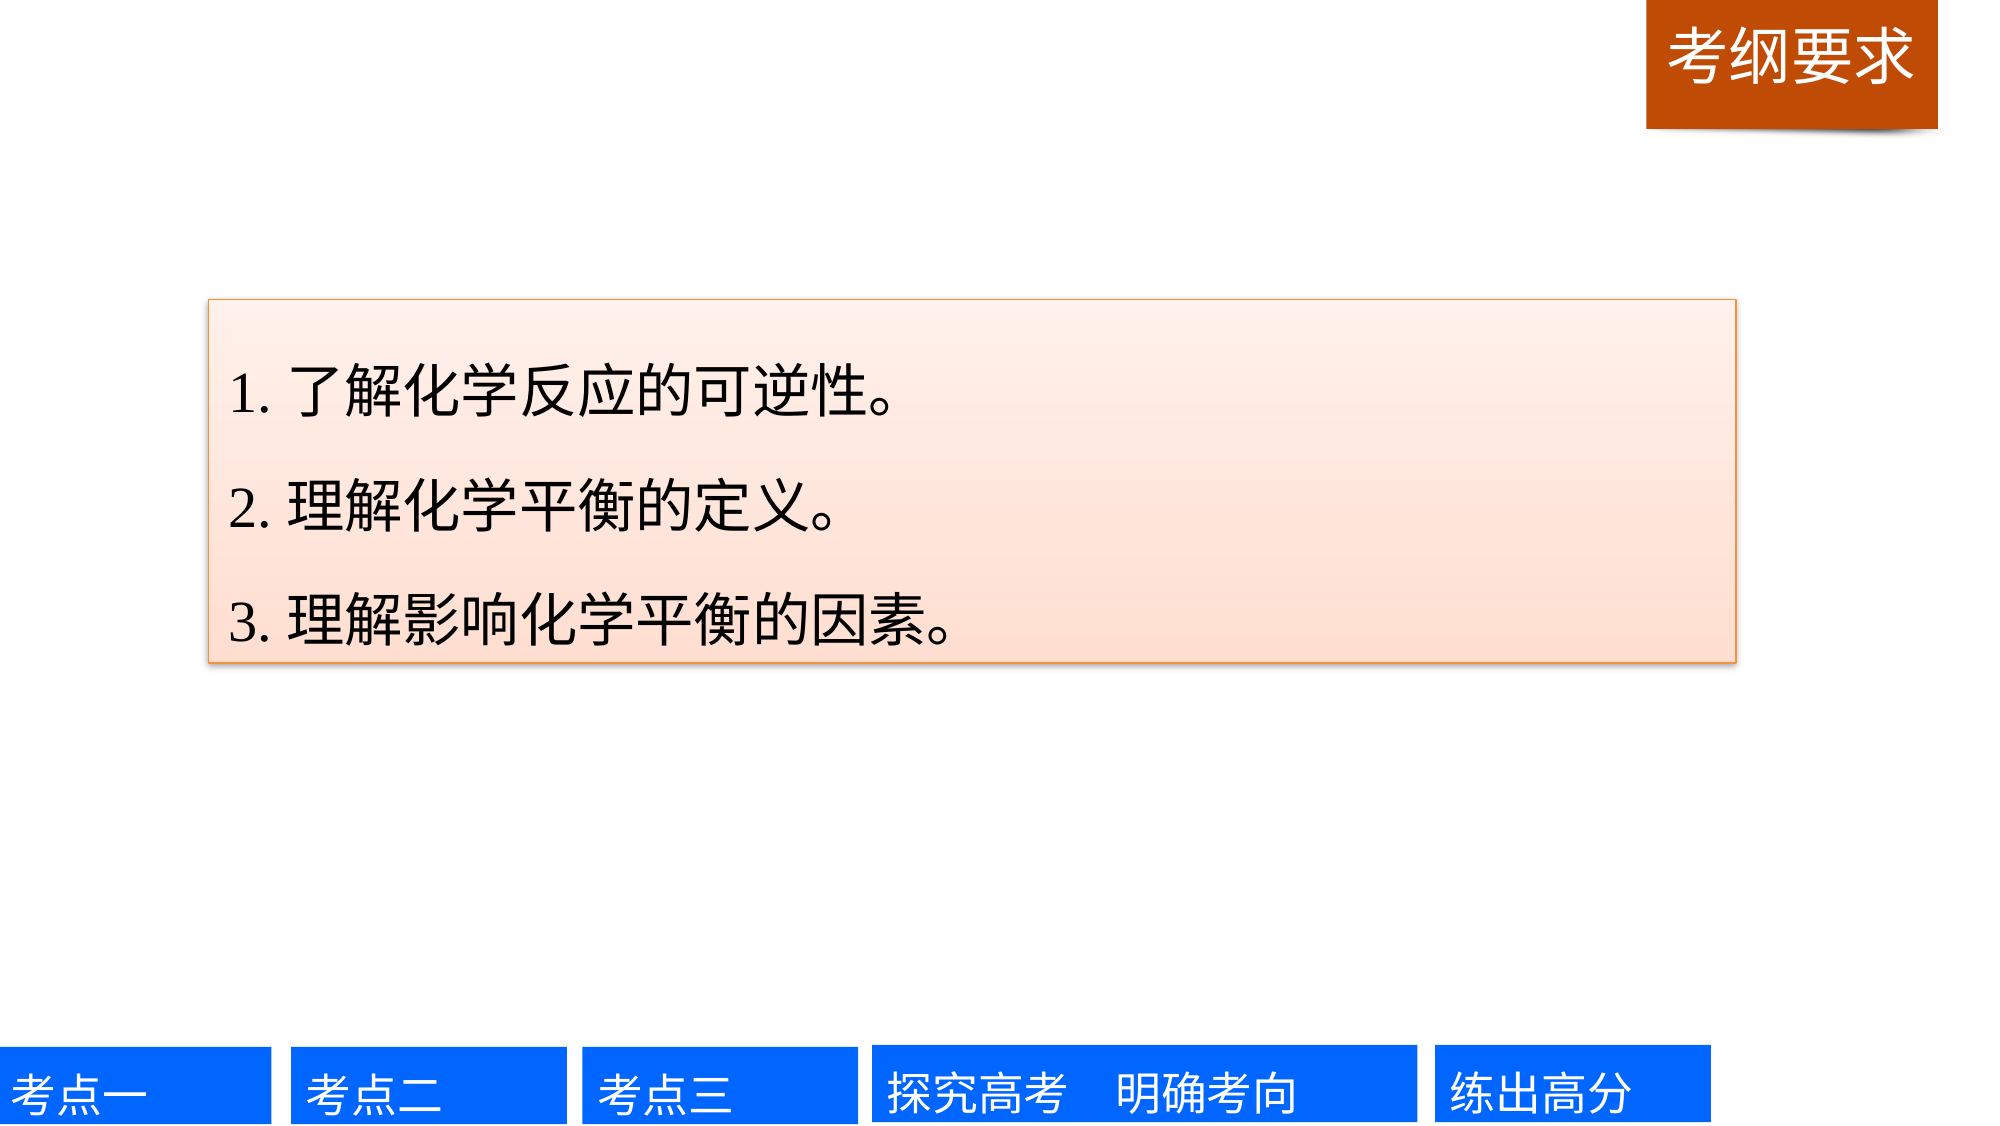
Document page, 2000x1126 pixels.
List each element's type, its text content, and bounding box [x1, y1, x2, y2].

text_box 考点三 [580, 1045, 860, 1126]
text_box 探究高考 明确考向 [870, 1043, 1419, 1124]
text_box 练出高分 [1433, 1043, 1713, 1124]
text_box 考点二 [289, 1045, 569, 1126]
picture [1646, 0, 1957, 140]
text_box 1.了解化学反应的可逆性。 2.理解化学平衡的定义。 3.理解影响化学平衡的因素。 [208, 299, 1737, 664]
text_box 考点一 [0, 1045, 274, 1126]
